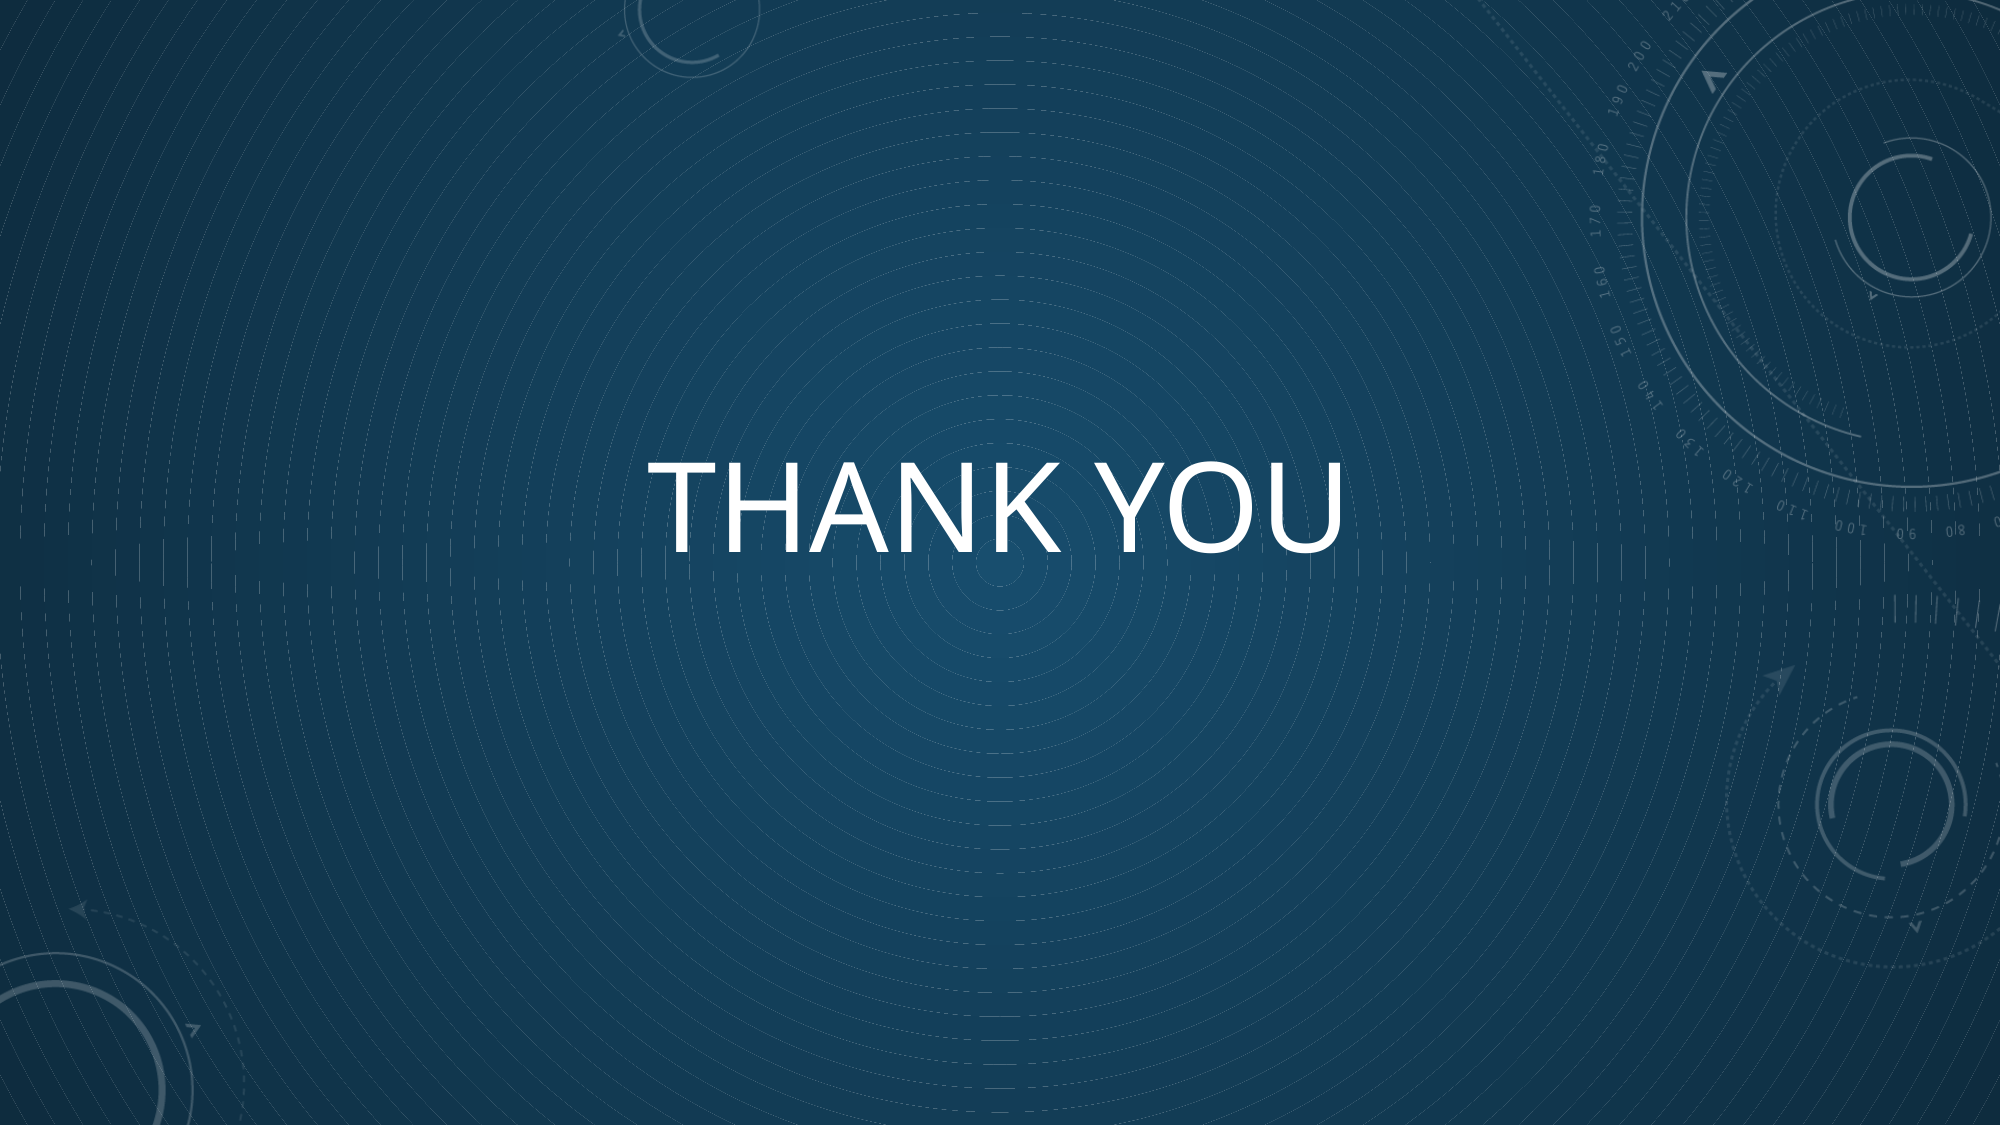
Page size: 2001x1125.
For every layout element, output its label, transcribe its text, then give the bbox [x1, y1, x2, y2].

picture [0, 0, 2000, 1125]
text_box THANK YOU [353, 420, 1647, 586]
